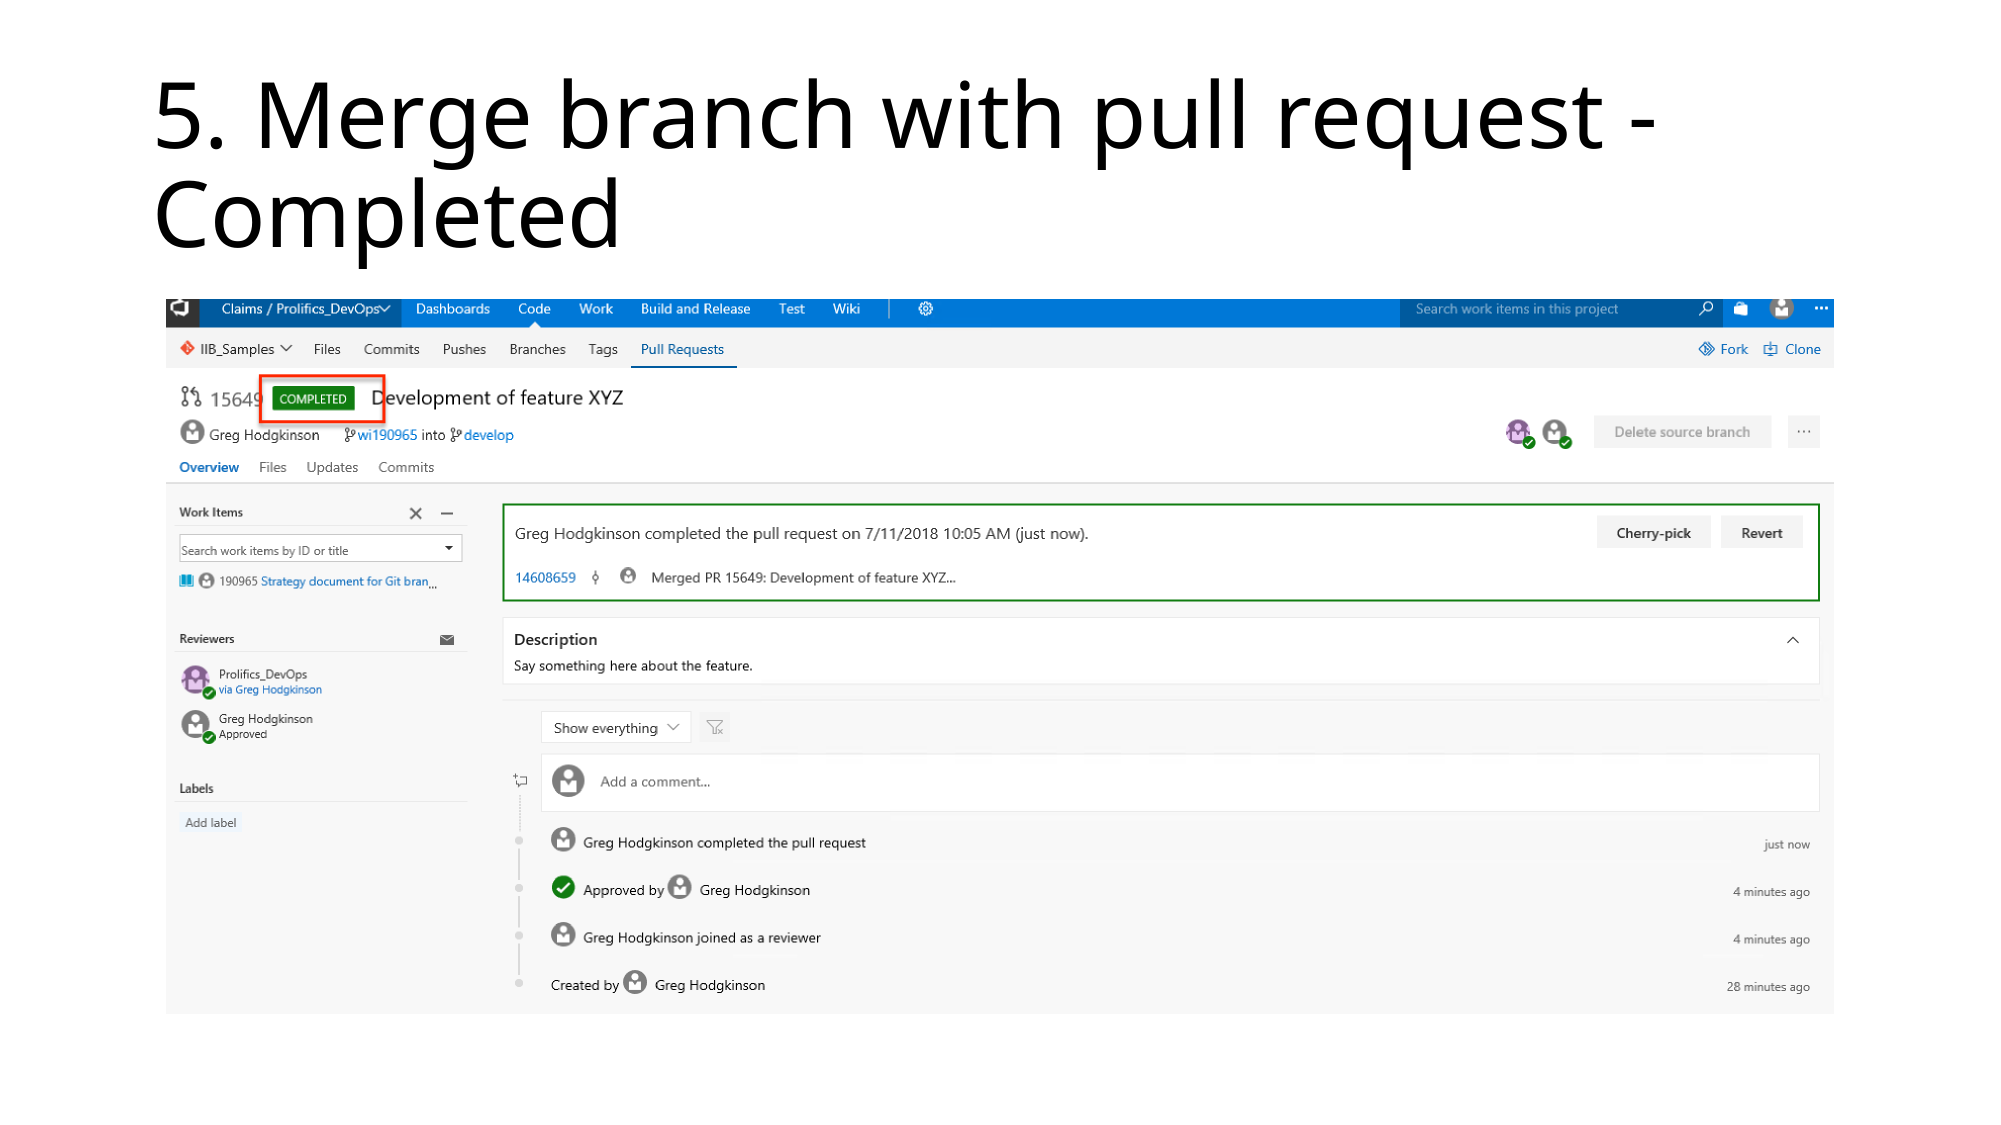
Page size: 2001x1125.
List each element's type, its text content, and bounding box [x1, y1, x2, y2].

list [166, 299, 1834, 1014]
title 5. Merge branch with pull request - Completed [137, 59, 1863, 278]
